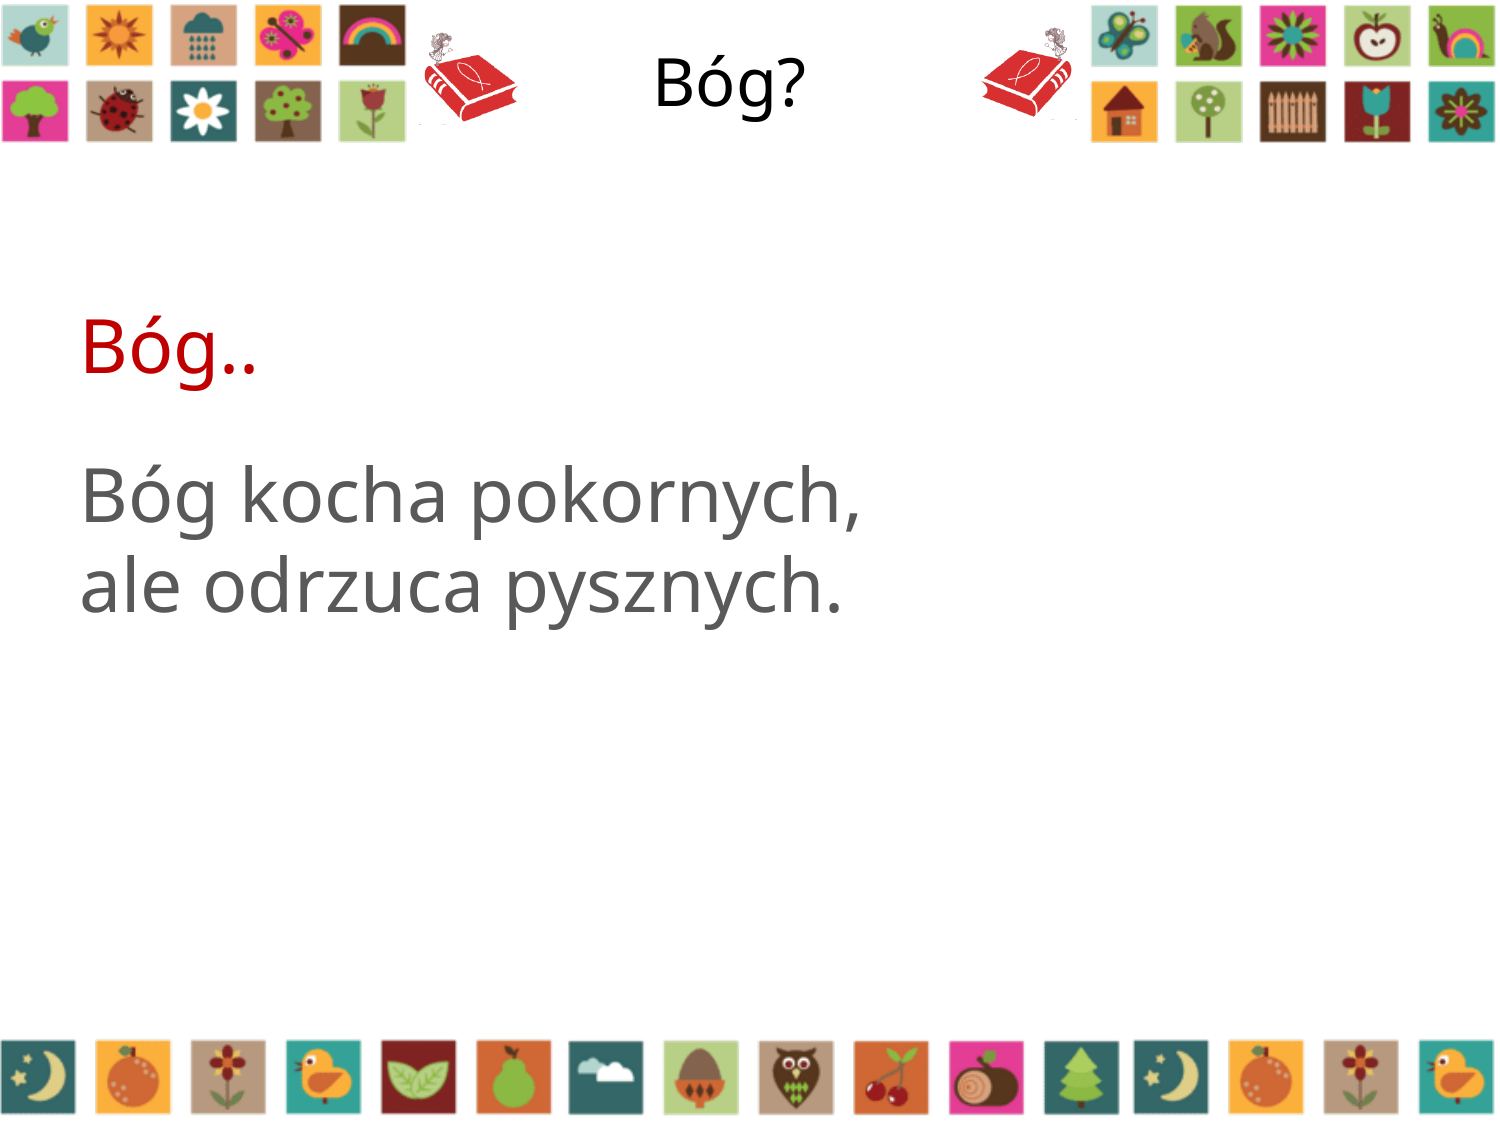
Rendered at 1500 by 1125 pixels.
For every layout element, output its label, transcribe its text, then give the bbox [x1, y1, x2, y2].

picture [950, 3, 1500, 150]
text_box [0, 1028, 1500, 1118]
text_box Bóg? [553, 32, 1071, 128]
text_box Bóg.. [64, 290, 1412, 396]
text_box Bóg kocha pokornych, ale odrzuca pysznych. [64, 440, 1412, 635]
picture [0, 3, 550, 150]
